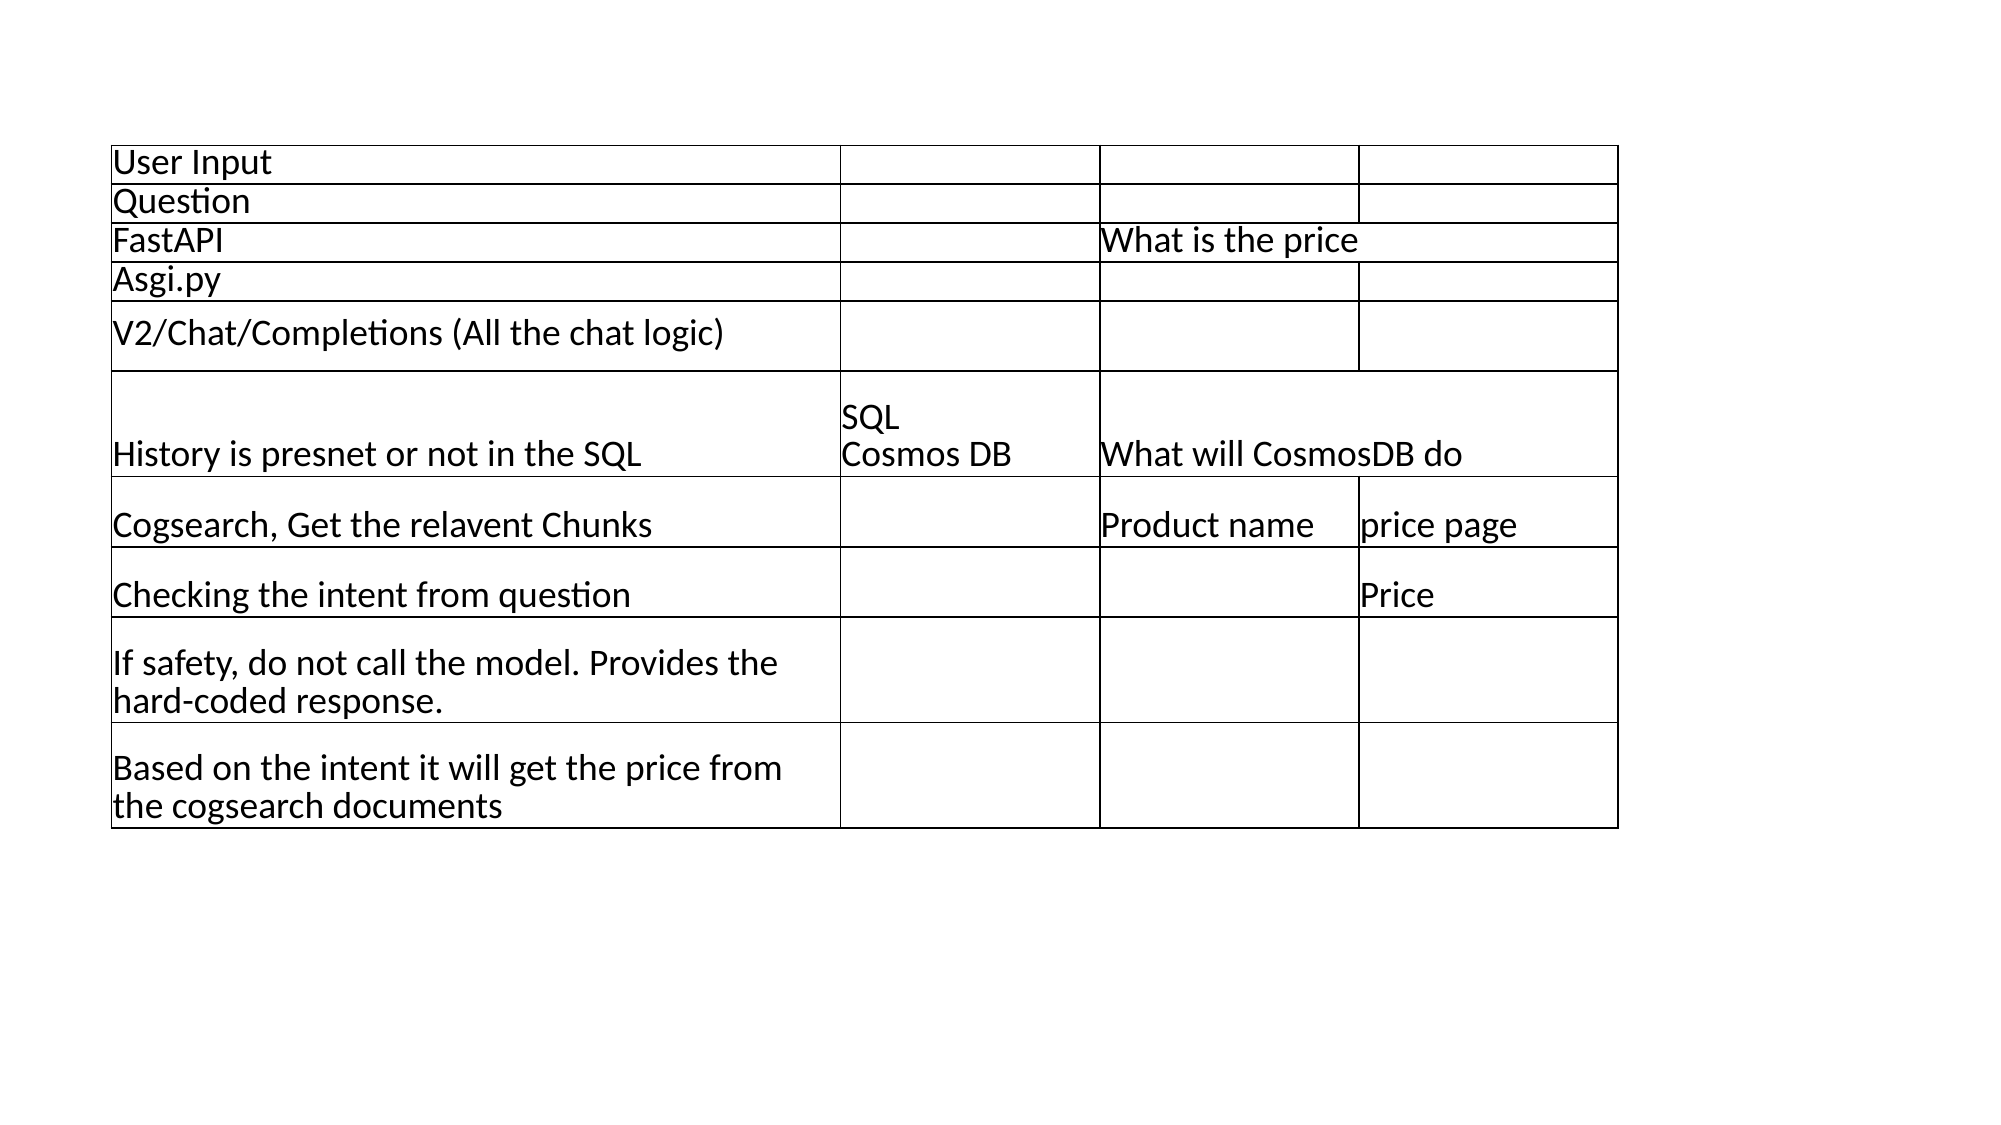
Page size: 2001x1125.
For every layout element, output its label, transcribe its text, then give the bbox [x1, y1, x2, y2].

table_cell [1101, 302, 1358, 370]
table_cell Asgi.py [112, 263, 840, 300]
table_cell V2/Chat/Completions (All the chat logic) [112, 302, 840, 370]
table_header [1101, 146, 1358, 183]
table_cell [1360, 618, 1617, 722]
table_cell [1360, 185, 1617, 222]
table_cell [841, 548, 1099, 616]
table_cell What will CosmosDB do [1101, 372, 1617, 476]
table_cell [1101, 618, 1358, 722]
table_cell SQL Cosmos DB [841, 372, 1099, 476]
table_cell Price [1360, 548, 1617, 616]
table_cell FastAPI [112, 224, 840, 261]
table_cell What is the price [1101, 224, 1617, 261]
table_cell [841, 224, 1099, 261]
table_cell [841, 618, 1099, 722]
table_cell [1360, 723, 1617, 827]
table_cell [841, 185, 1099, 222]
table_cell Question [112, 185, 840, 222]
table_cell [1360, 302, 1617, 370]
table_cell [841, 302, 1099, 370]
table_cell price page [1360, 477, 1617, 546]
table_cell [841, 263, 1099, 300]
table_cell [1360, 263, 1617, 300]
table_header User Input [112, 146, 840, 183]
table_cell [841, 723, 1099, 827]
table_header [1360, 146, 1617, 183]
table_cell If safety, do not call the model. Provides the hard-coded response. [112, 618, 840, 722]
table_cell [1101, 548, 1358, 616]
table_cell [1101, 263, 1358, 300]
table_cell Checking the intent from question [112, 548, 840, 616]
table_cell Based on the intent it will get the price from the cogsearch documents [112, 723, 840, 827]
table_header [841, 146, 1099, 183]
table_cell History is presnet or not in the SQL [112, 372, 840, 476]
table_cell [841, 477, 1099, 546]
table_cell [1101, 723, 1358, 827]
table_cell Cogsearch, Get the relavent Chunks [112, 477, 840, 546]
table_cell Product name [1101, 477, 1358, 546]
table_cell [1101, 185, 1358, 222]
